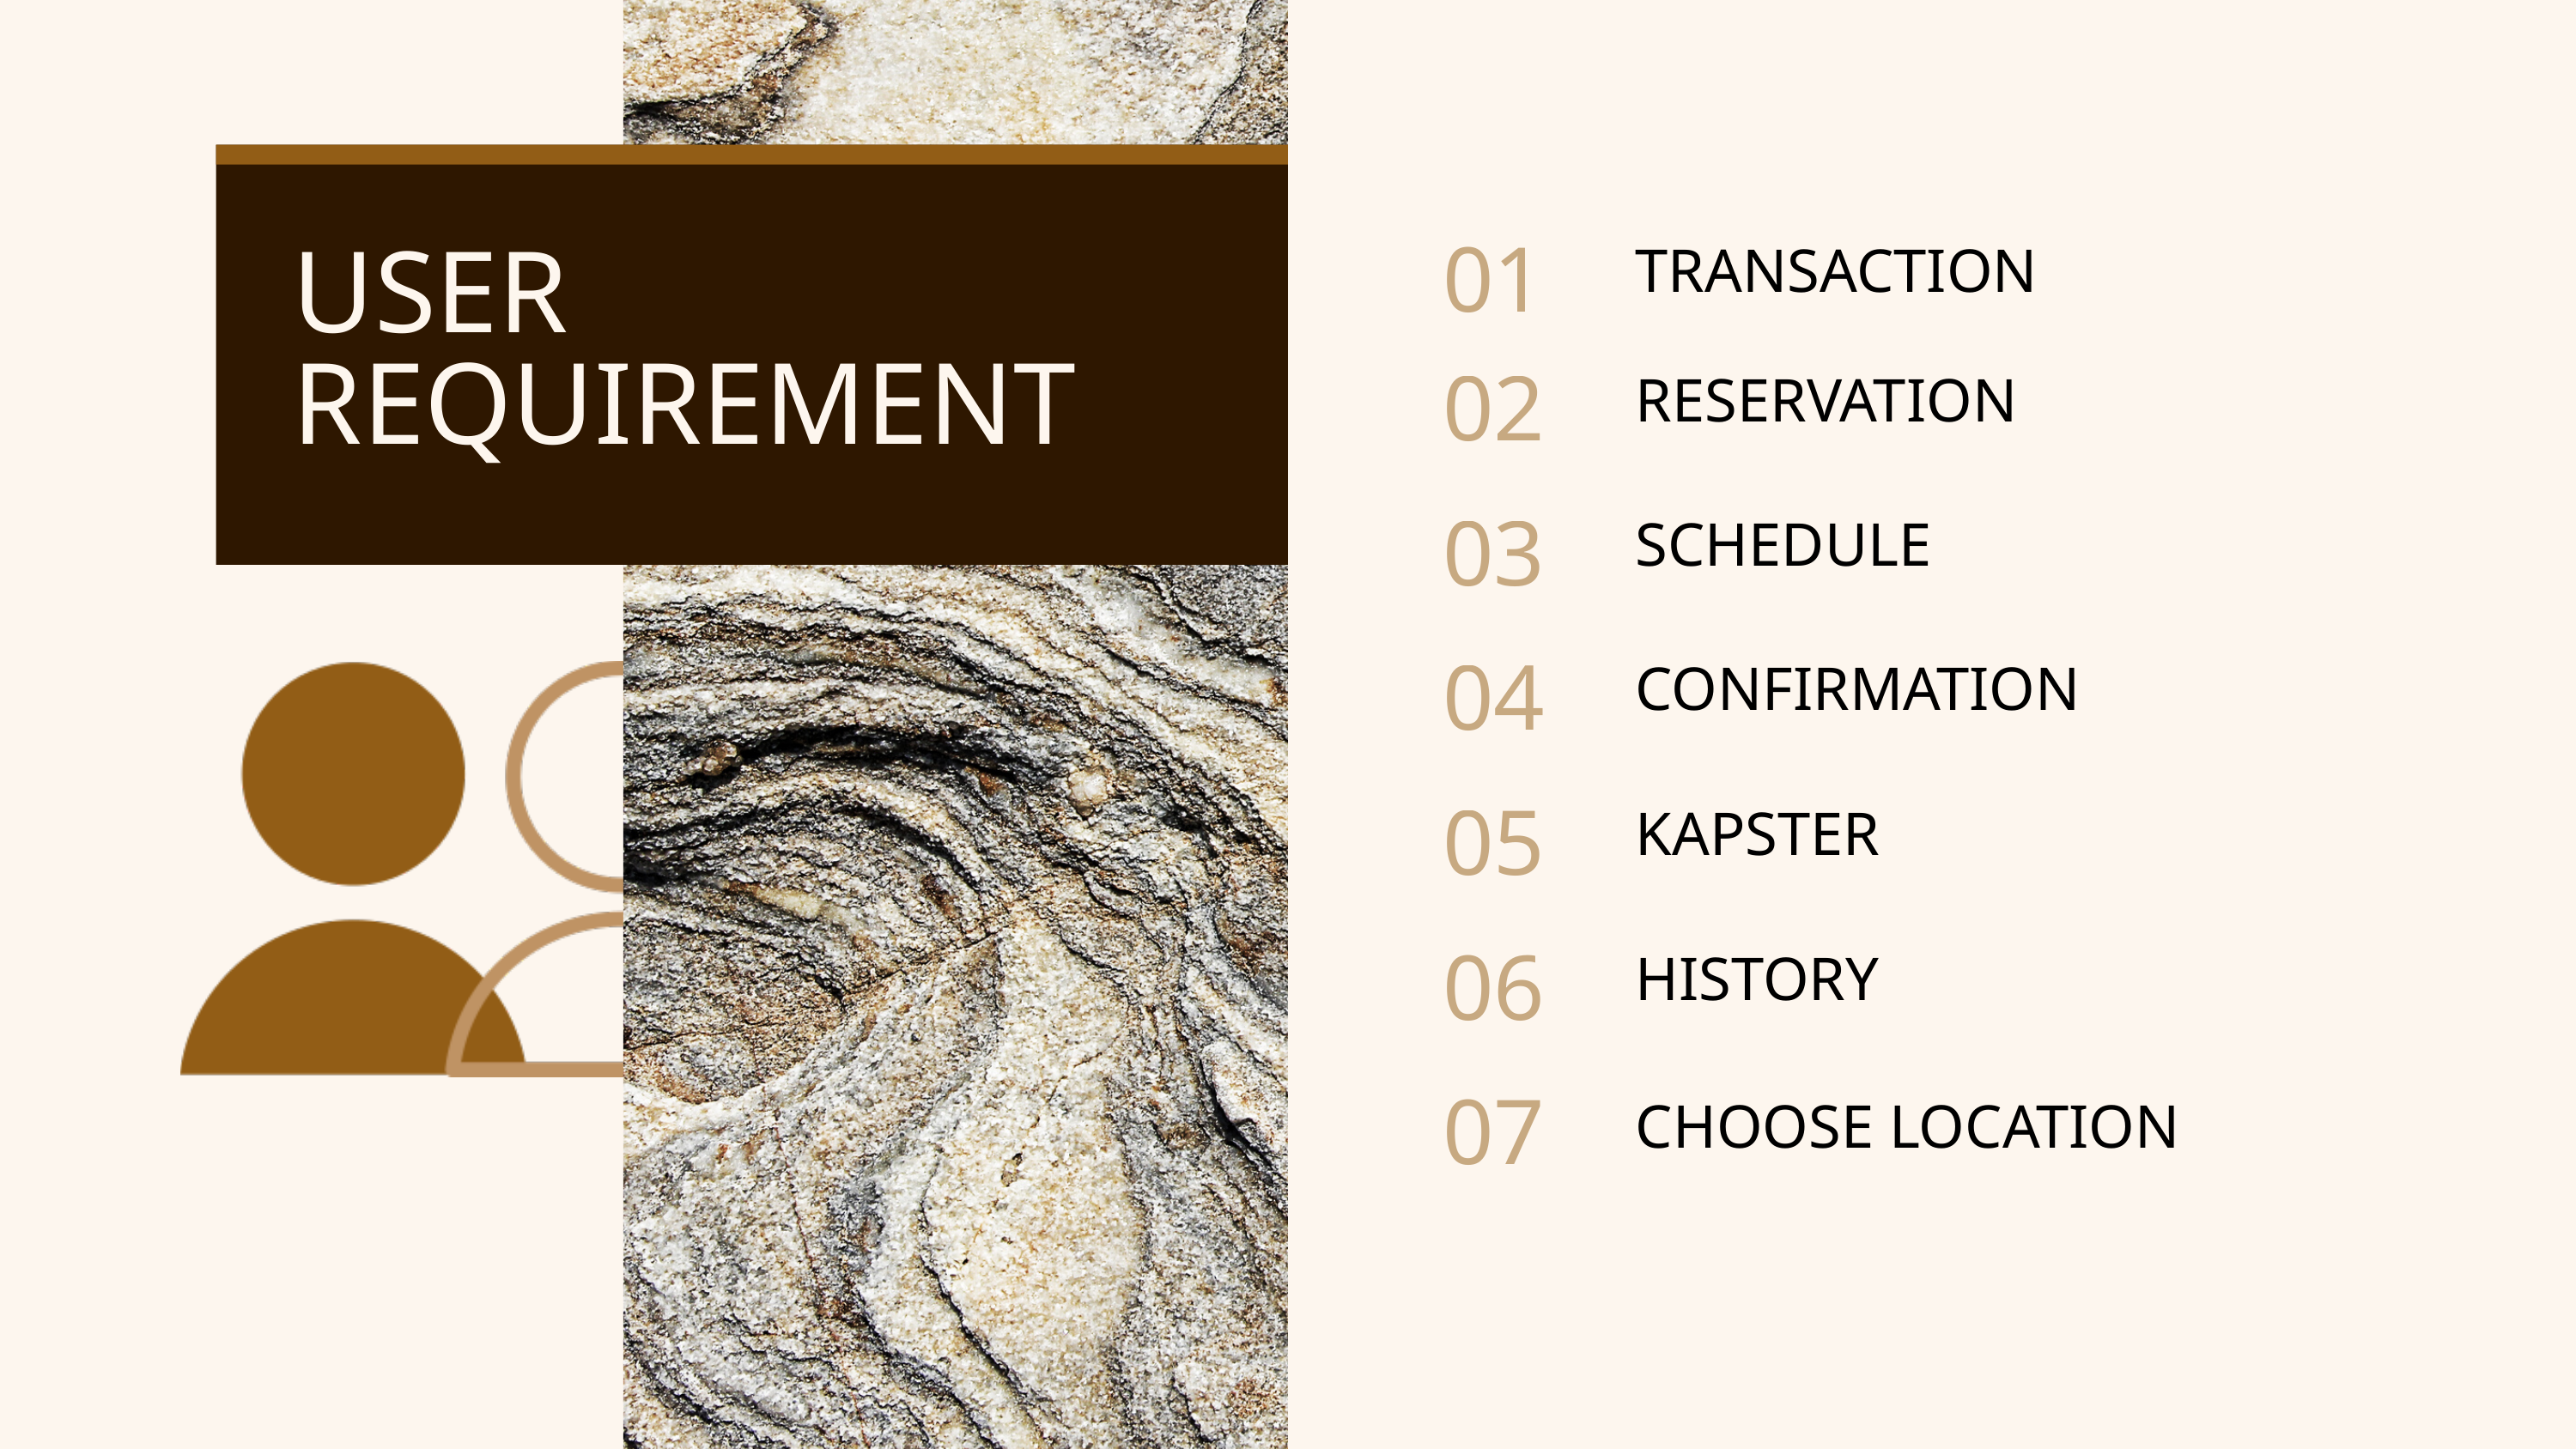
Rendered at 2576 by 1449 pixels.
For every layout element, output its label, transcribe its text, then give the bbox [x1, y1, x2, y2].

text_box RESERVATION [1635, 362, 2288, 433]
picture [179, 566, 1289, 1449]
text_box 07 [1411, 1074, 1577, 1182]
text_box KAPSTER [1635, 796, 2288, 868]
text_box 06 [1411, 930, 1577, 1039]
text_box TRANSACTION [1635, 233, 2288, 305]
text_box CONFIRMATION [1635, 652, 2288, 723]
text_box 05 [1411, 785, 1577, 894]
text_box 03 [1411, 496, 1577, 604]
text_box HISTORY [1635, 941, 2288, 1013]
picture [623, 0, 1289, 144]
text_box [216, 144, 1289, 566]
text_box CHOOSE LOCATION [1635, 1088, 2288, 1160]
text_box 01 [1411, 222, 1577, 330]
text_box 04 [1411, 640, 1577, 749]
text_box 02 [1411, 351, 1577, 459]
text_box SCHEDULE [1635, 506, 2288, 579]
